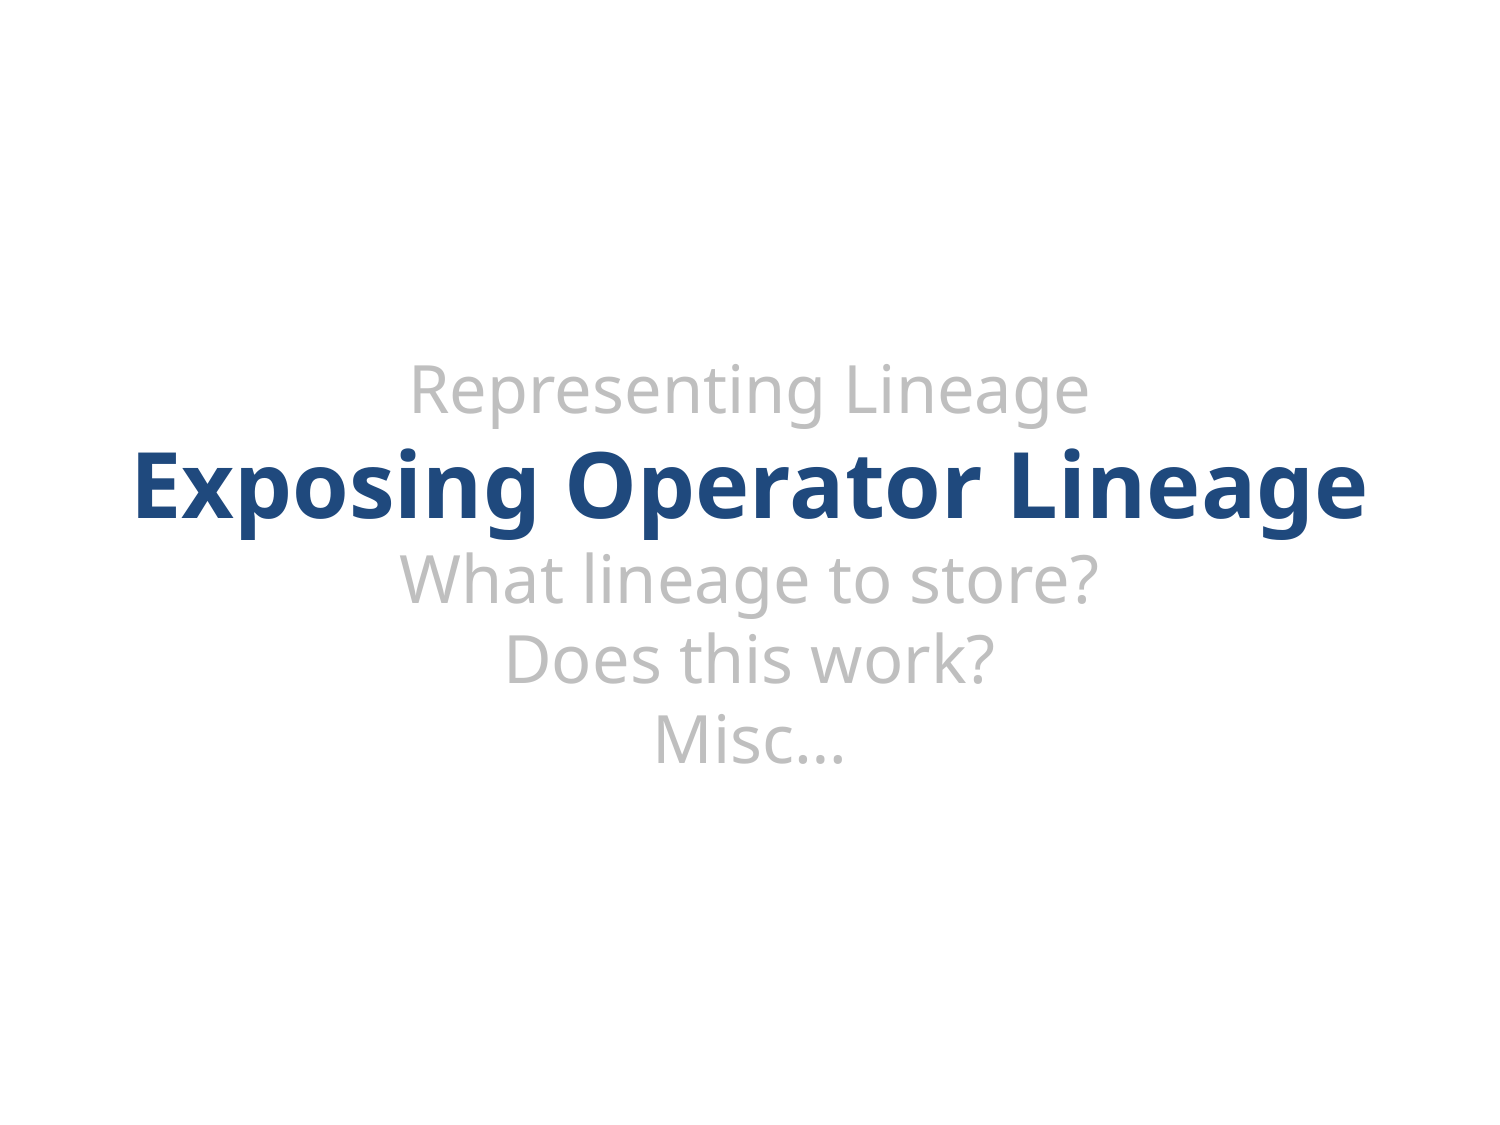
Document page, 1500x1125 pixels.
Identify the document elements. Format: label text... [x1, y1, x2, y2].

title Representing Lineage Exposing Operator Lineage What lineage to store? Does this work? Misc… [112, 211, 1388, 912]
